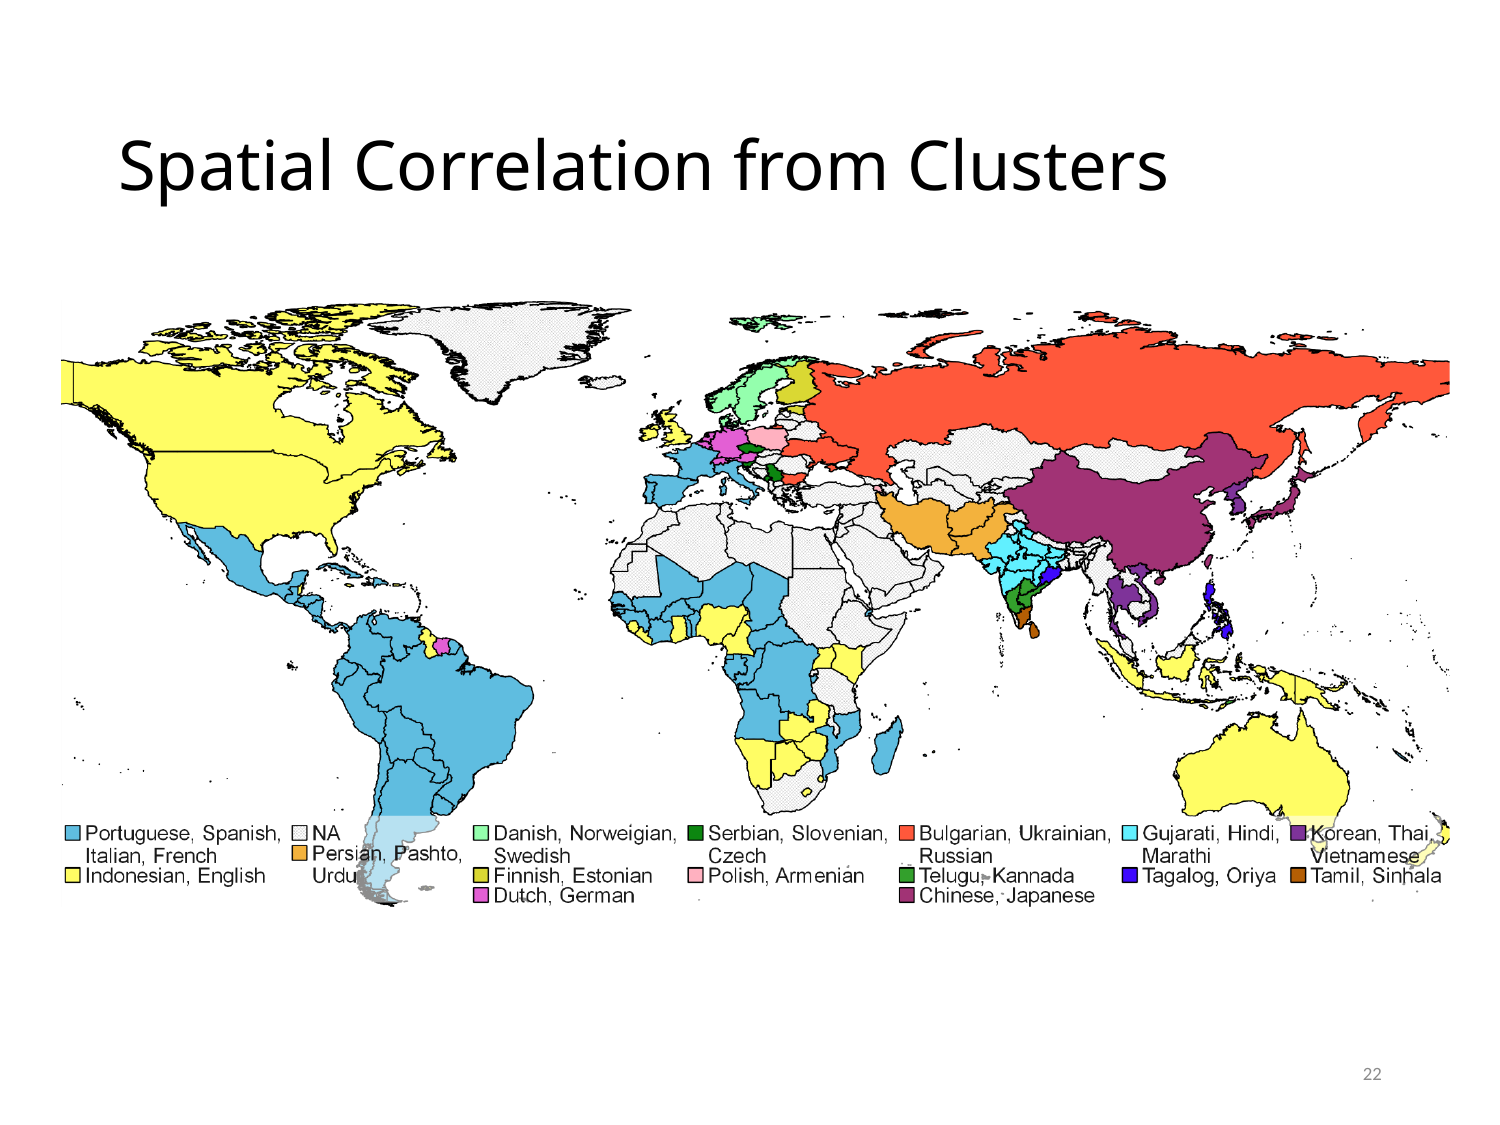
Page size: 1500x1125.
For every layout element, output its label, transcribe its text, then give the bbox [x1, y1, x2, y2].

slide_number 22 [1059, 1042, 1397, 1103]
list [56, 300, 1450, 908]
title Spatial Correlation from Clusters [103, 59, 1397, 278]
